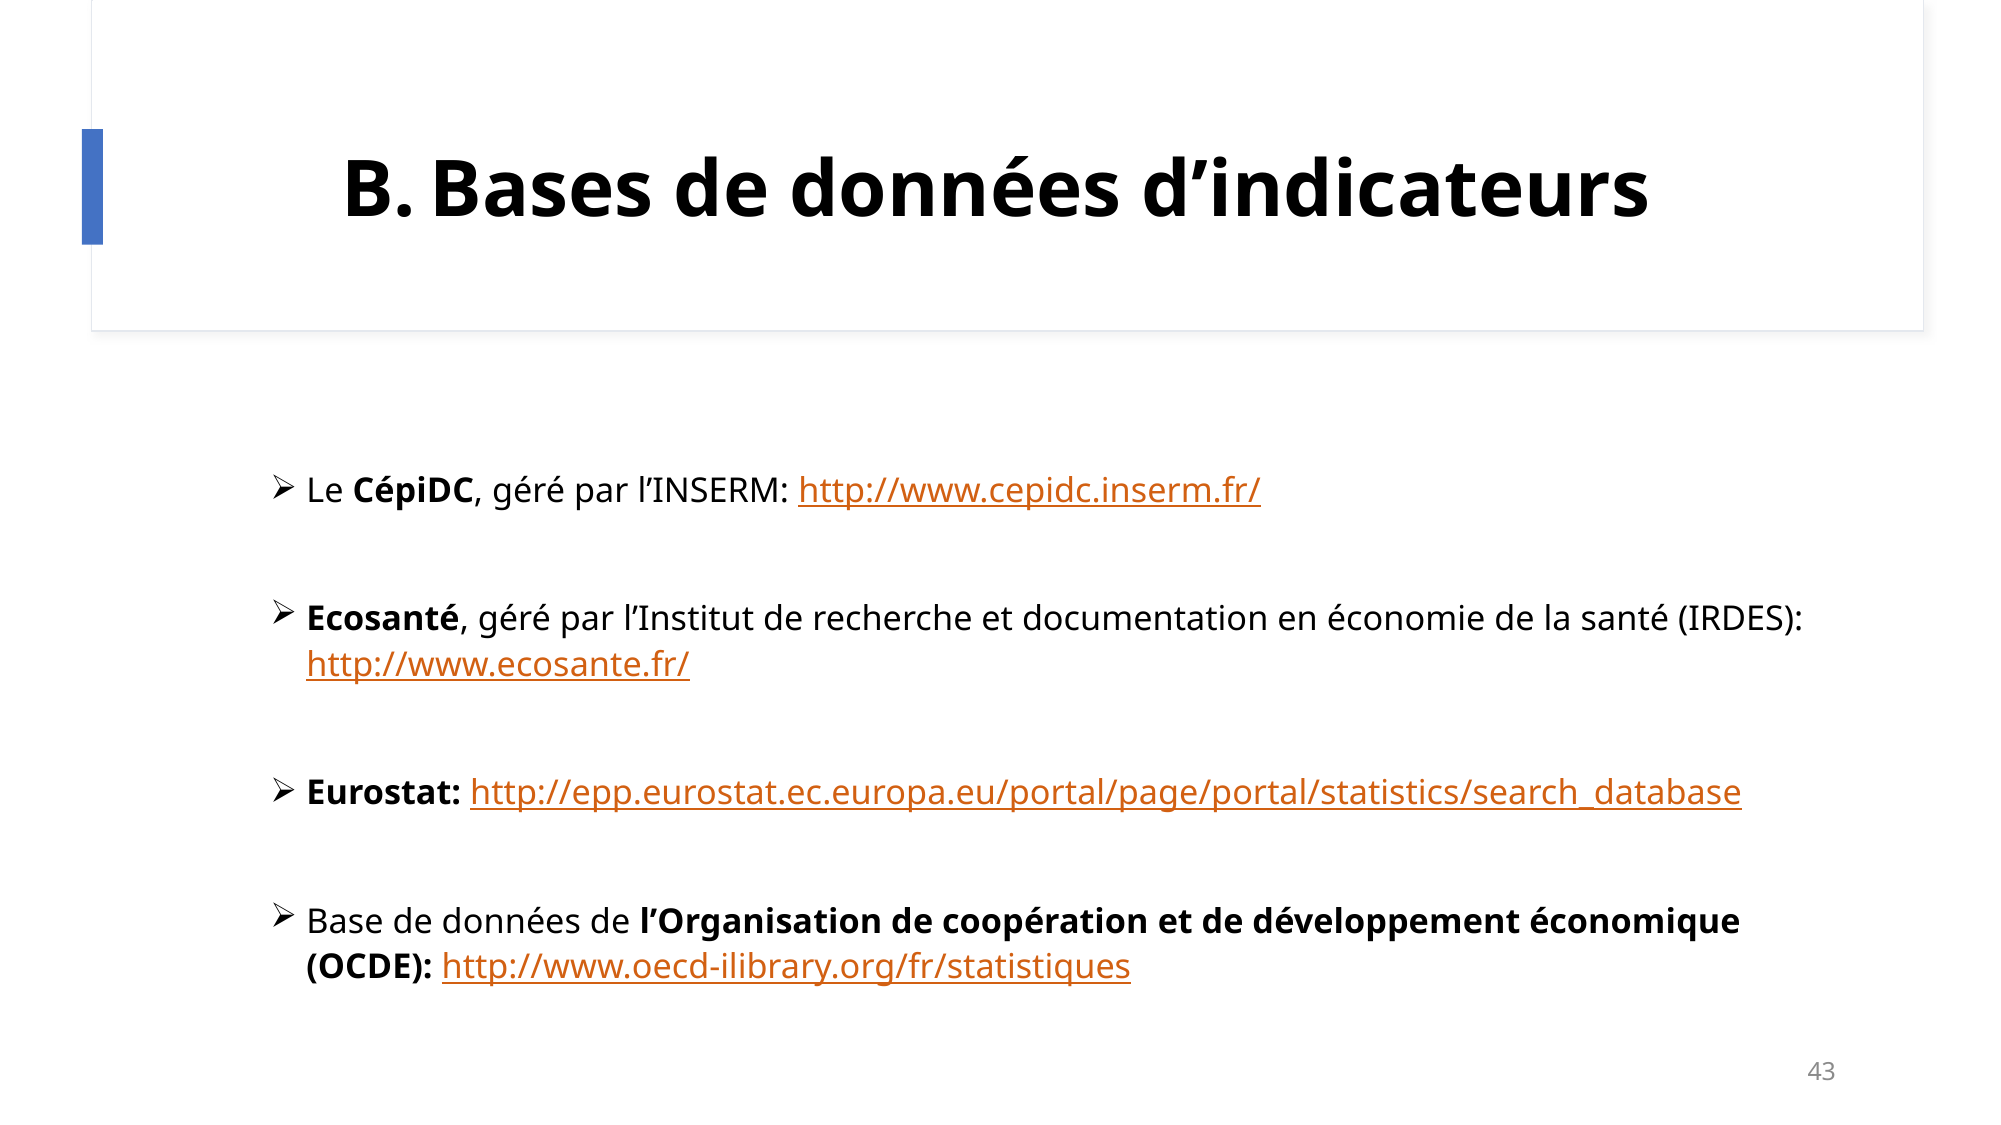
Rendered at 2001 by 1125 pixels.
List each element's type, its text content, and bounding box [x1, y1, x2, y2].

slide_number 43 [1401, 1042, 1851, 1103]
list Le CépiDC, géré par l’INSERM: http://www.cepidc.inserm.fr/ Ecosanté, géré par l’Institut de recherche et documentation en économie de la santé (IRDES): http://www.ecosante.fr/ Eurostat: http://epp.eurostat.ec.europa.eu/portal/page/portal/statistics/search_database Base de données de l’Organisation de coopération et de développement économique (OCDE): http://www.oecd-ilibrary.org/fr/statistiques [183, 406, 1851, 1013]
title Bases de données d’indicateurs [326, 103, 1677, 279]
